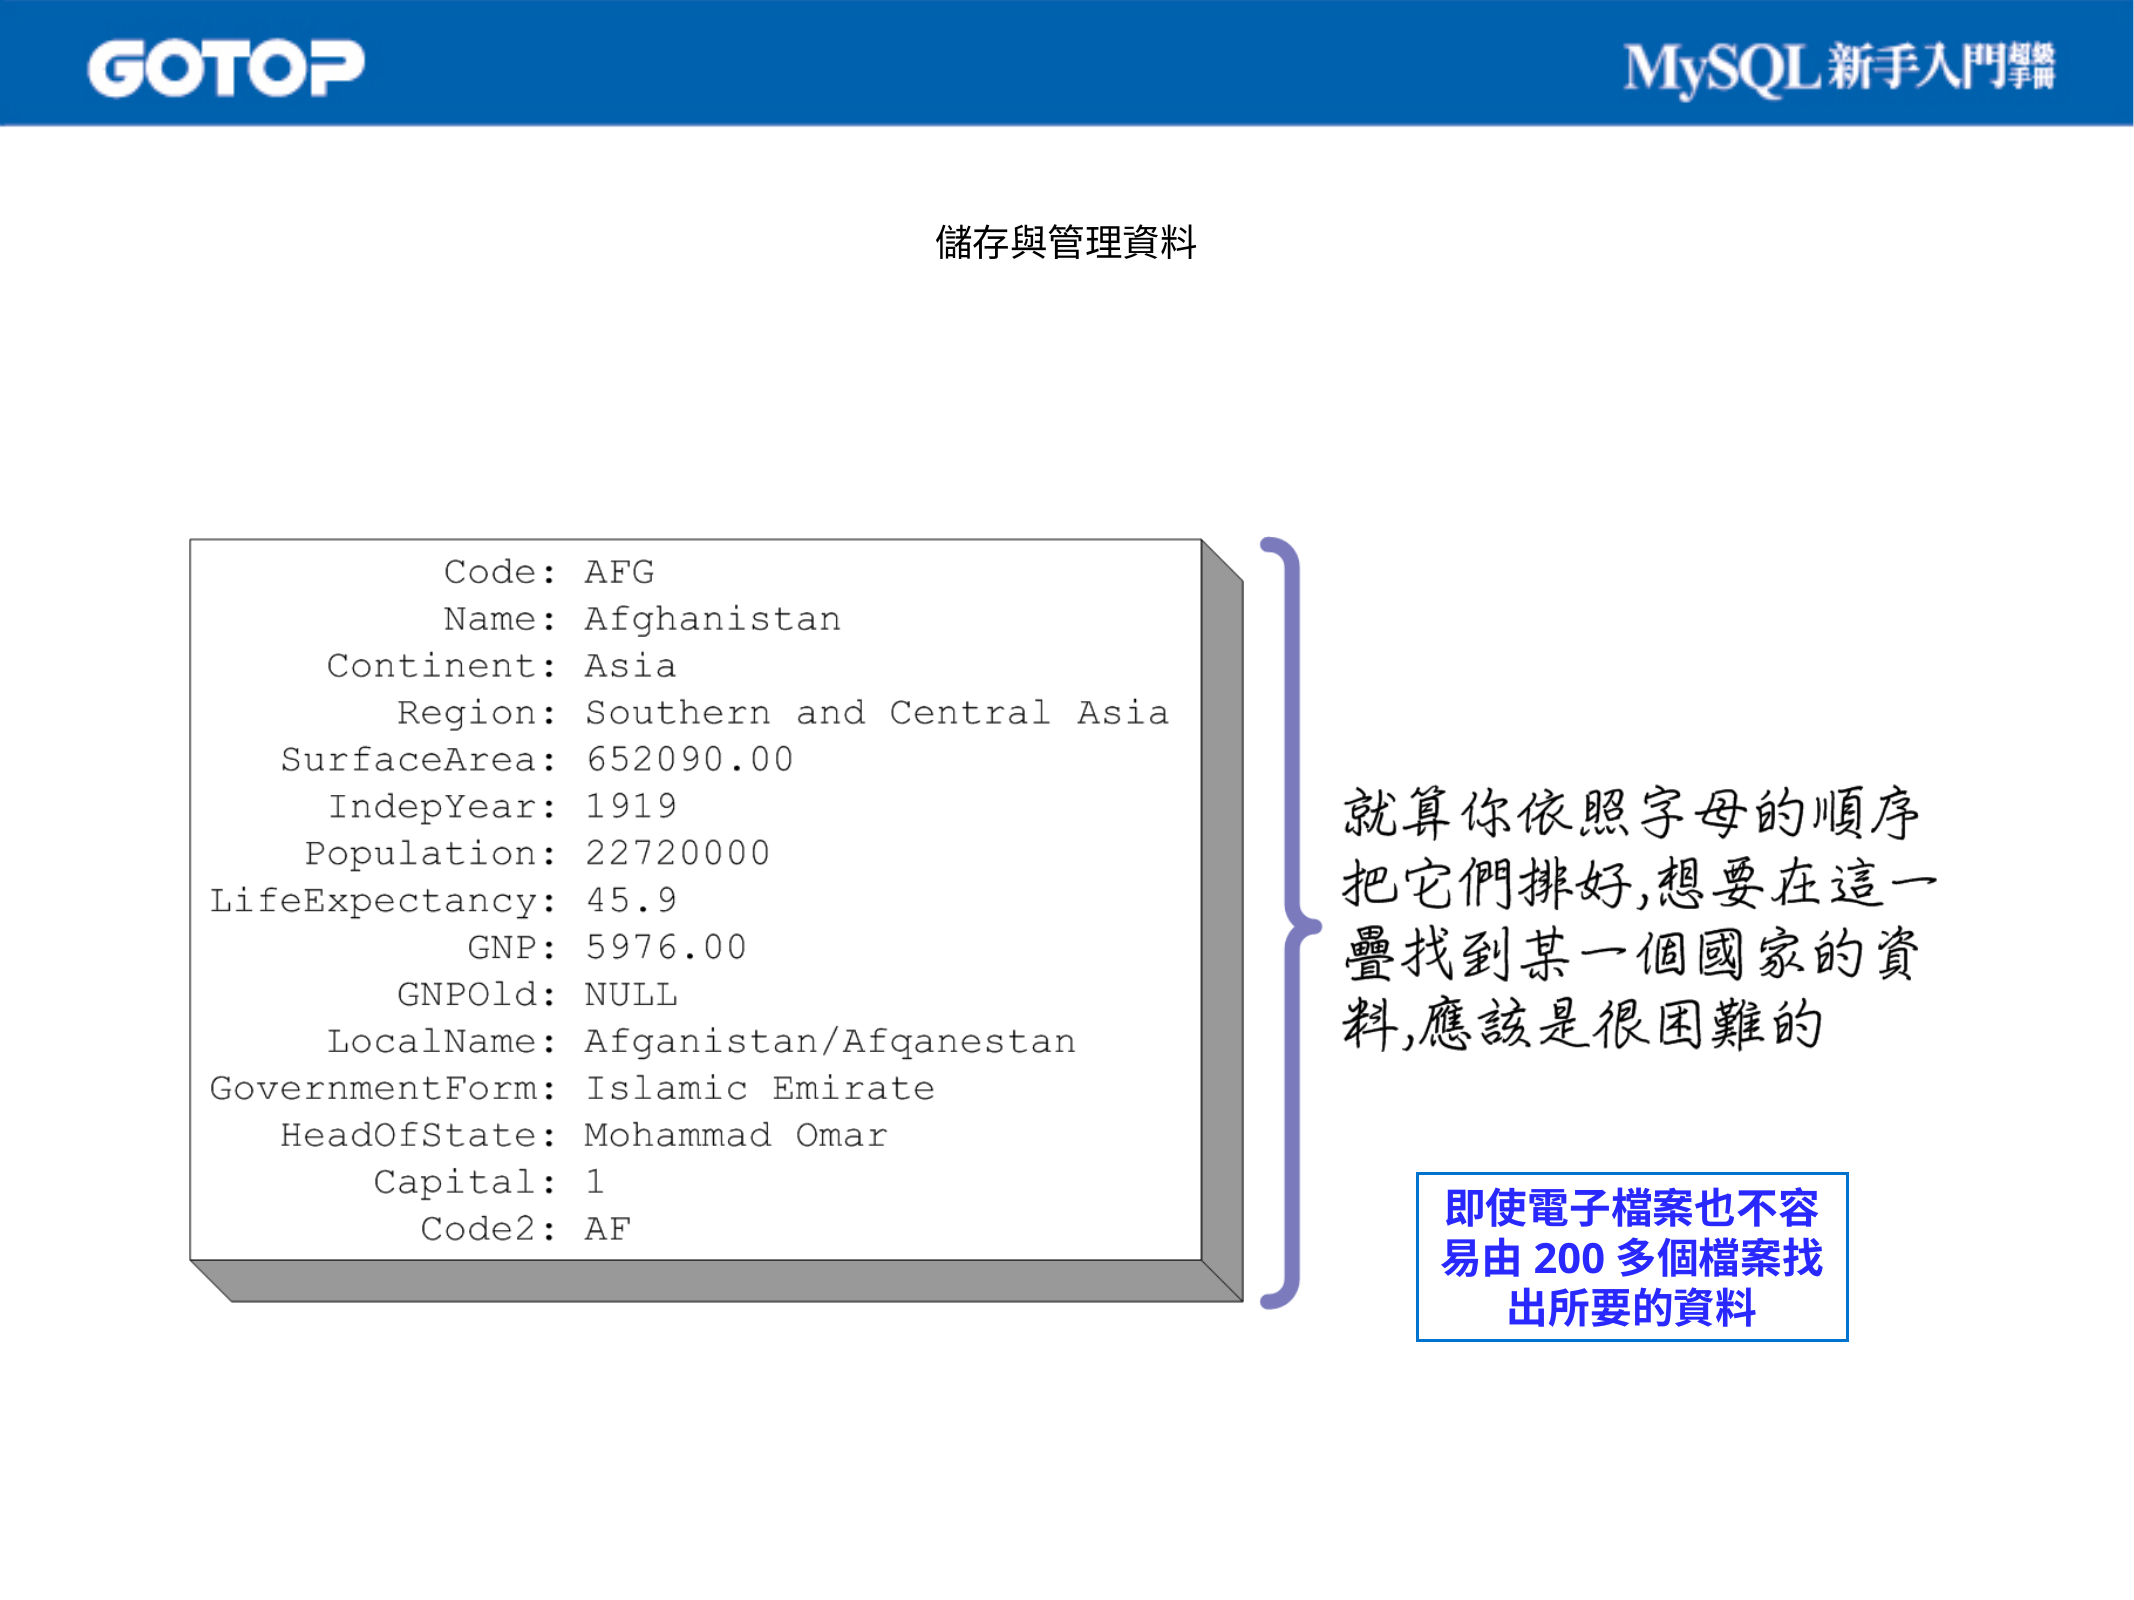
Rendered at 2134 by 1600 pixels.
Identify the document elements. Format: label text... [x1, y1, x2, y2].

title 儲存與管理資料 [128, 41, 2005, 443]
text_box 即使電子檔案也不容易由200多個檔案找出所要的資料 [1417, 1310, 1848, 1341]
picture [0, 0, 2134, 1600]
